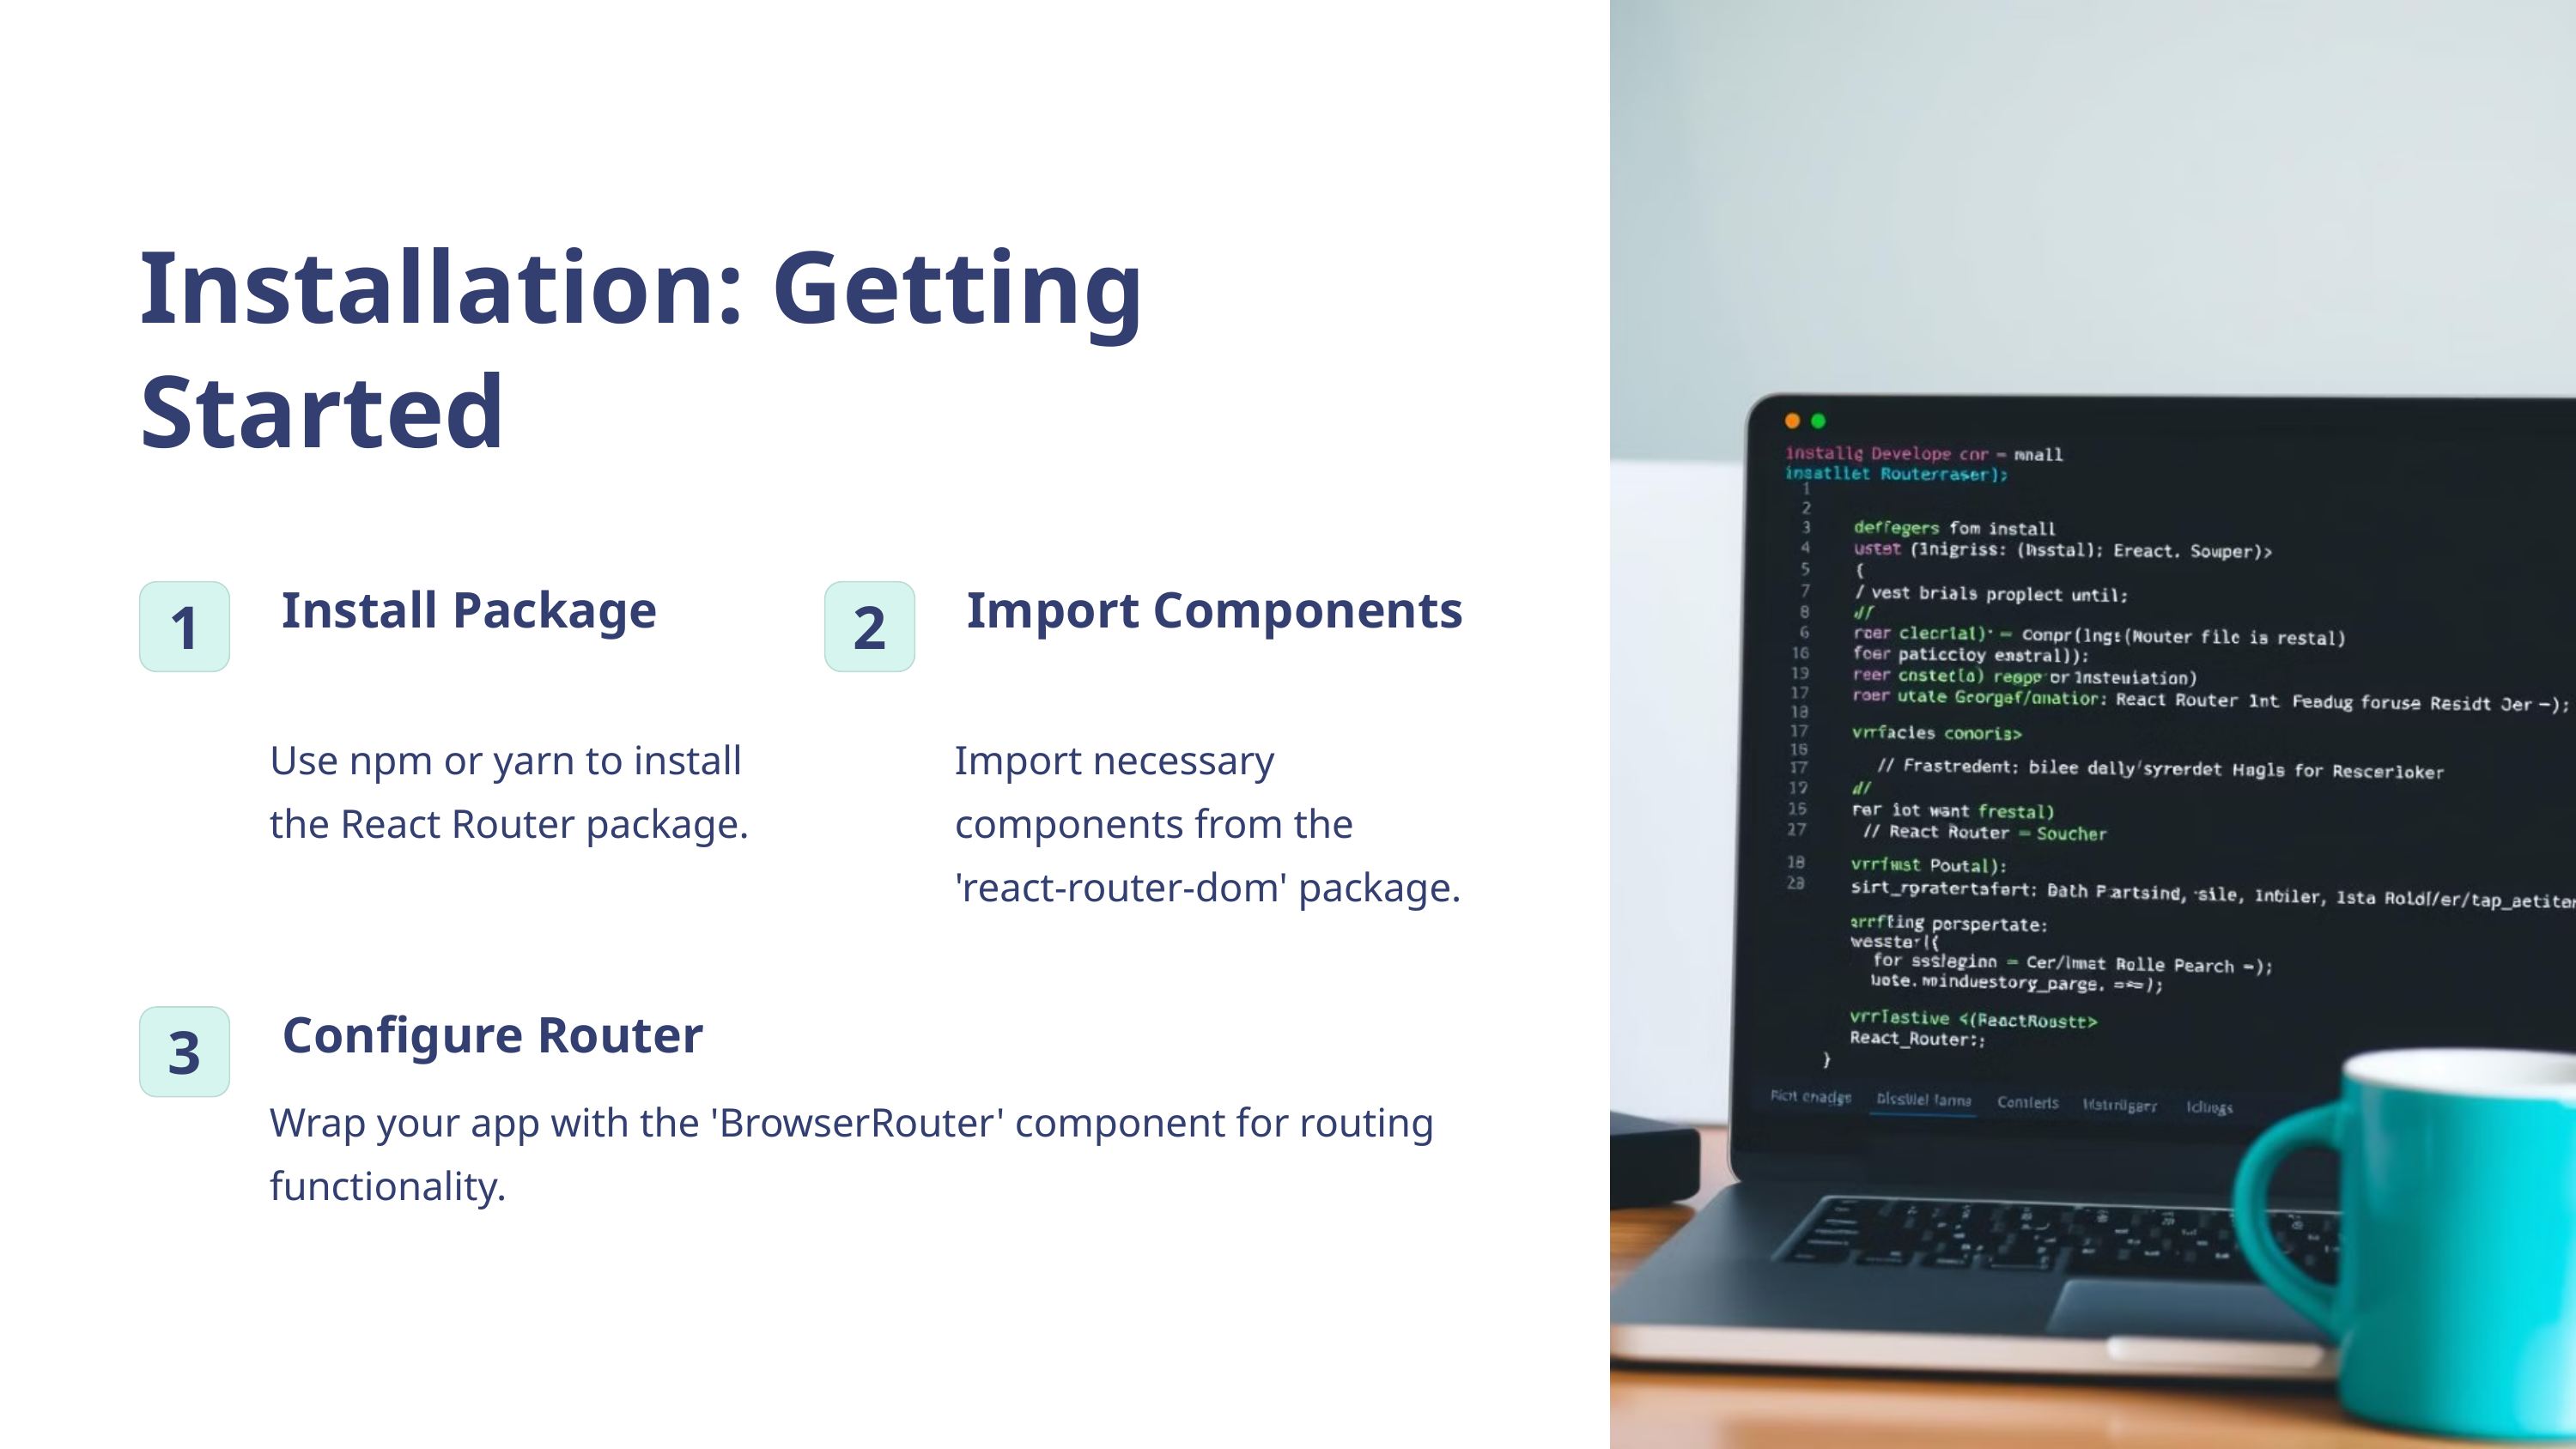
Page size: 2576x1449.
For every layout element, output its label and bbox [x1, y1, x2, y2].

text_box [138, 1005, 231, 1098]
text_box [0, 0, 2576, 1449]
text_box [823, 580, 916, 673]
text_box [138, 580, 231, 673]
